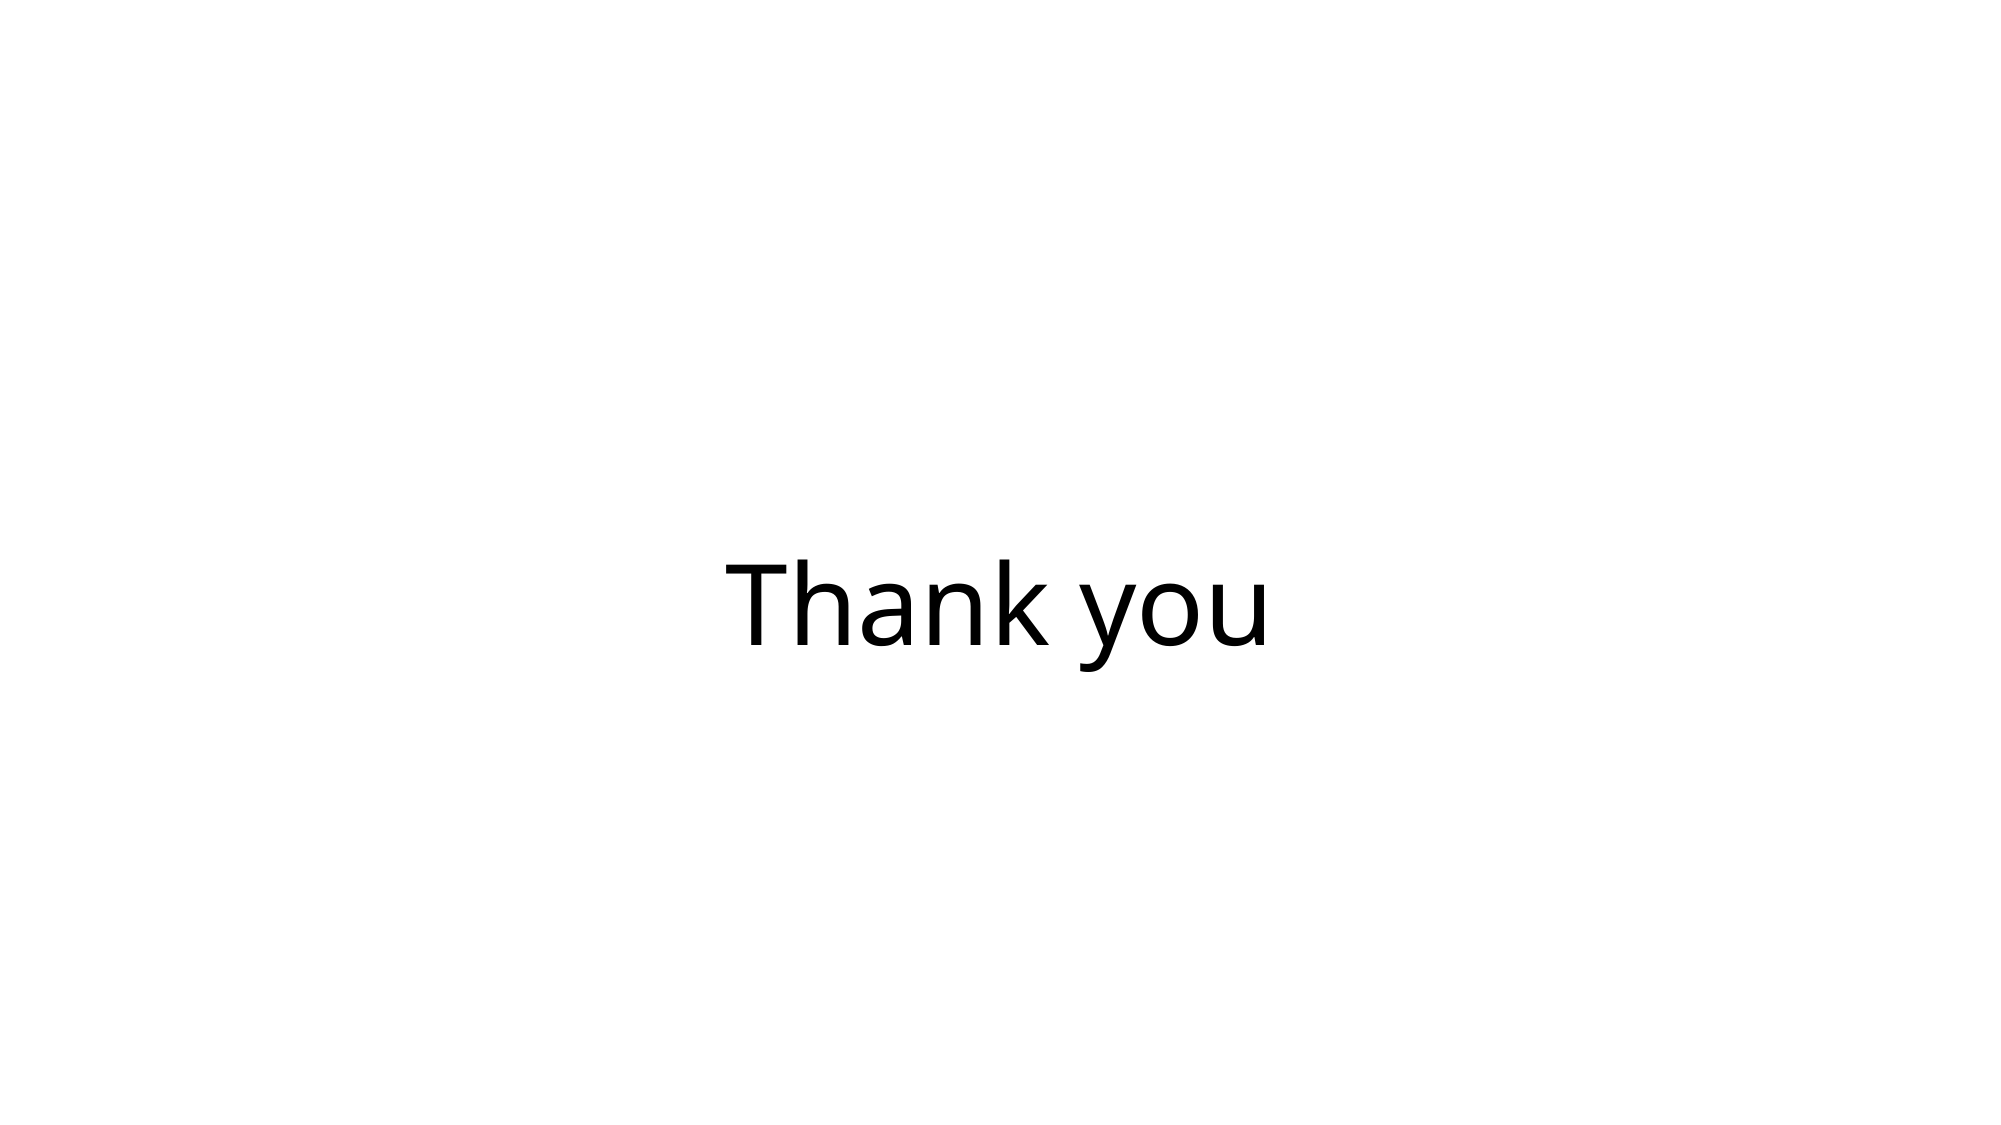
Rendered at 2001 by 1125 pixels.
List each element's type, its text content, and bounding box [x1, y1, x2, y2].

title Thank you [137, 500, 1863, 718]
